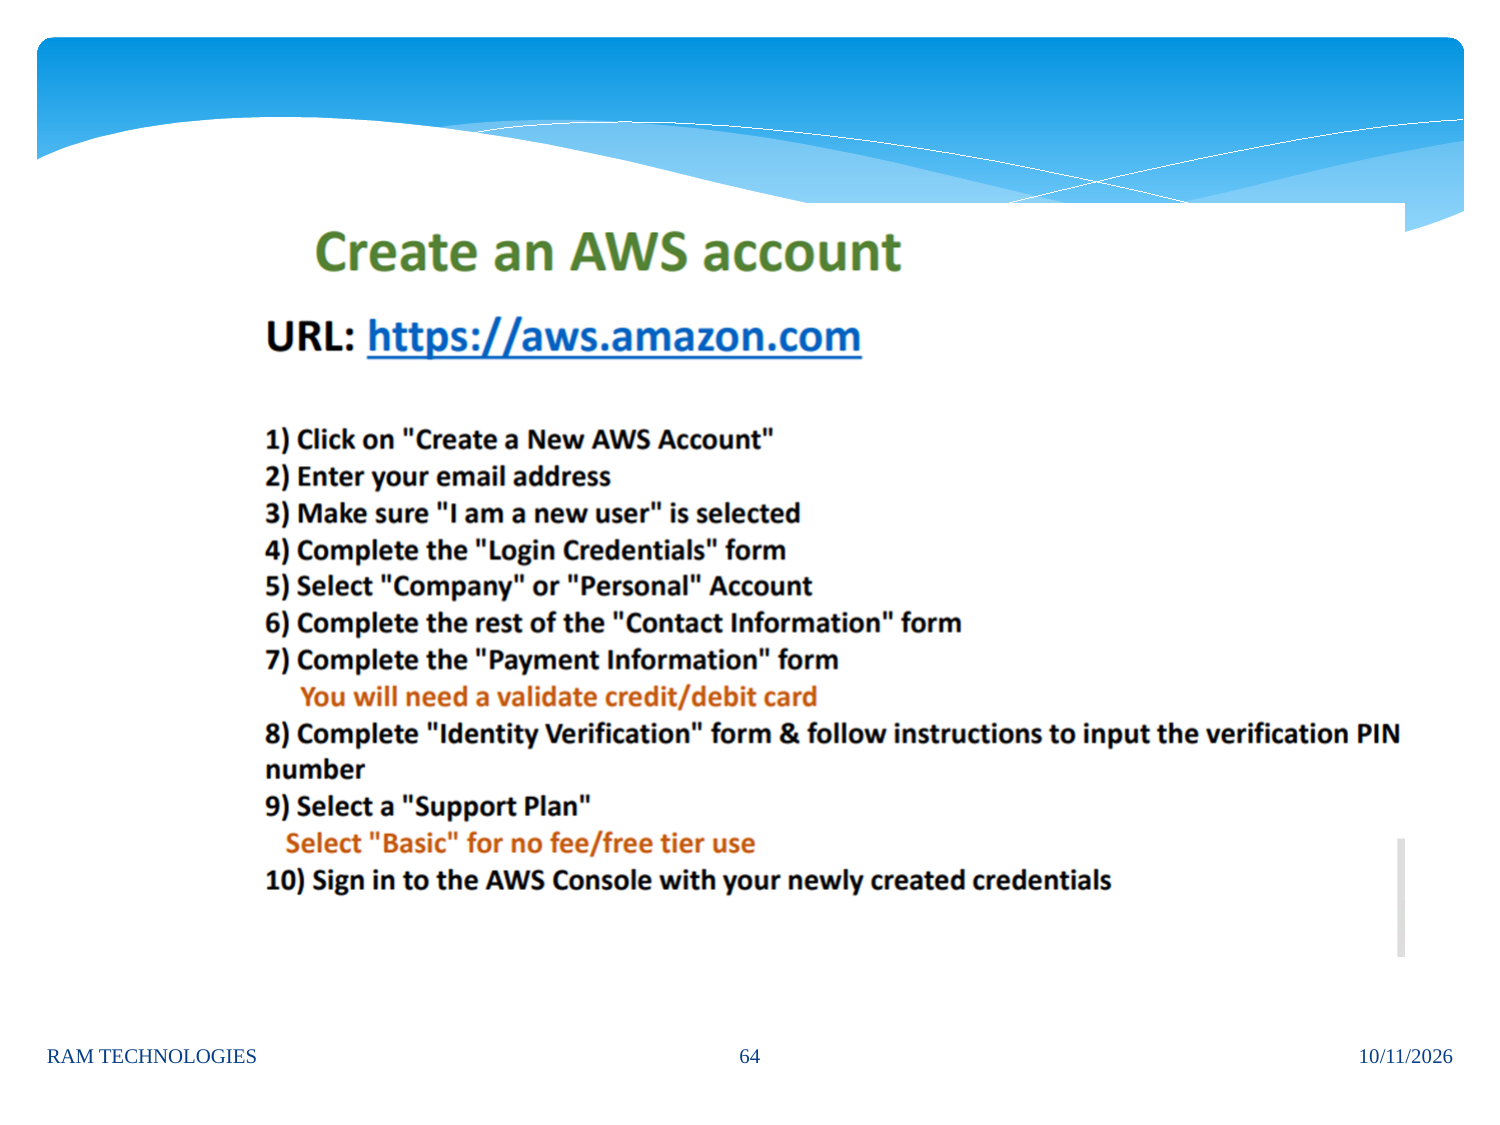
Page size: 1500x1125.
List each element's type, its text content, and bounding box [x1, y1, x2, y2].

slide_number 64 [654, 1025, 846, 1086]
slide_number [847, 1025, 1469, 1086]
picture [94, 203, 1406, 958]
footer RAM TECHNOLOGIES [31, 1025, 653, 1086]
